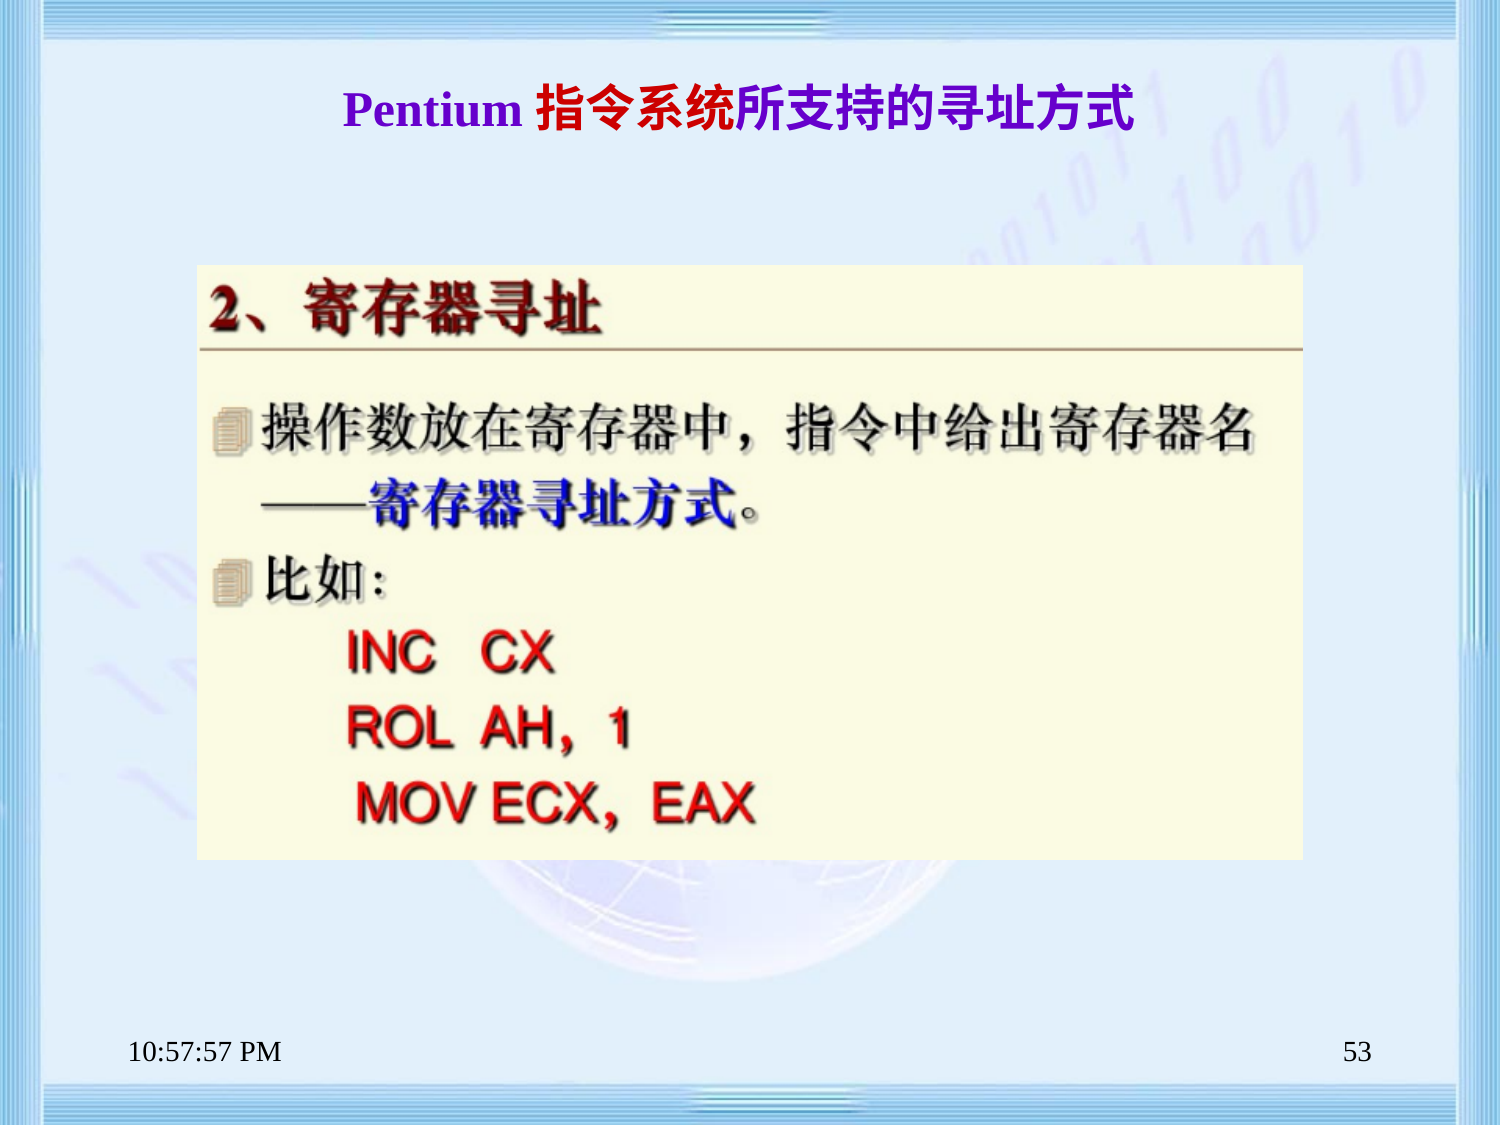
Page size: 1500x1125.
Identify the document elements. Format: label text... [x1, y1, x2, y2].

slide_number 上午8时47分39秒 [112, 1024, 426, 1101]
picture [0, 0, 1500, 1125]
text_box Pentium指令系统所支持的寻址方式 [95, 68, 1371, 142]
slide_number 53 [1074, 1024, 1388, 1101]
